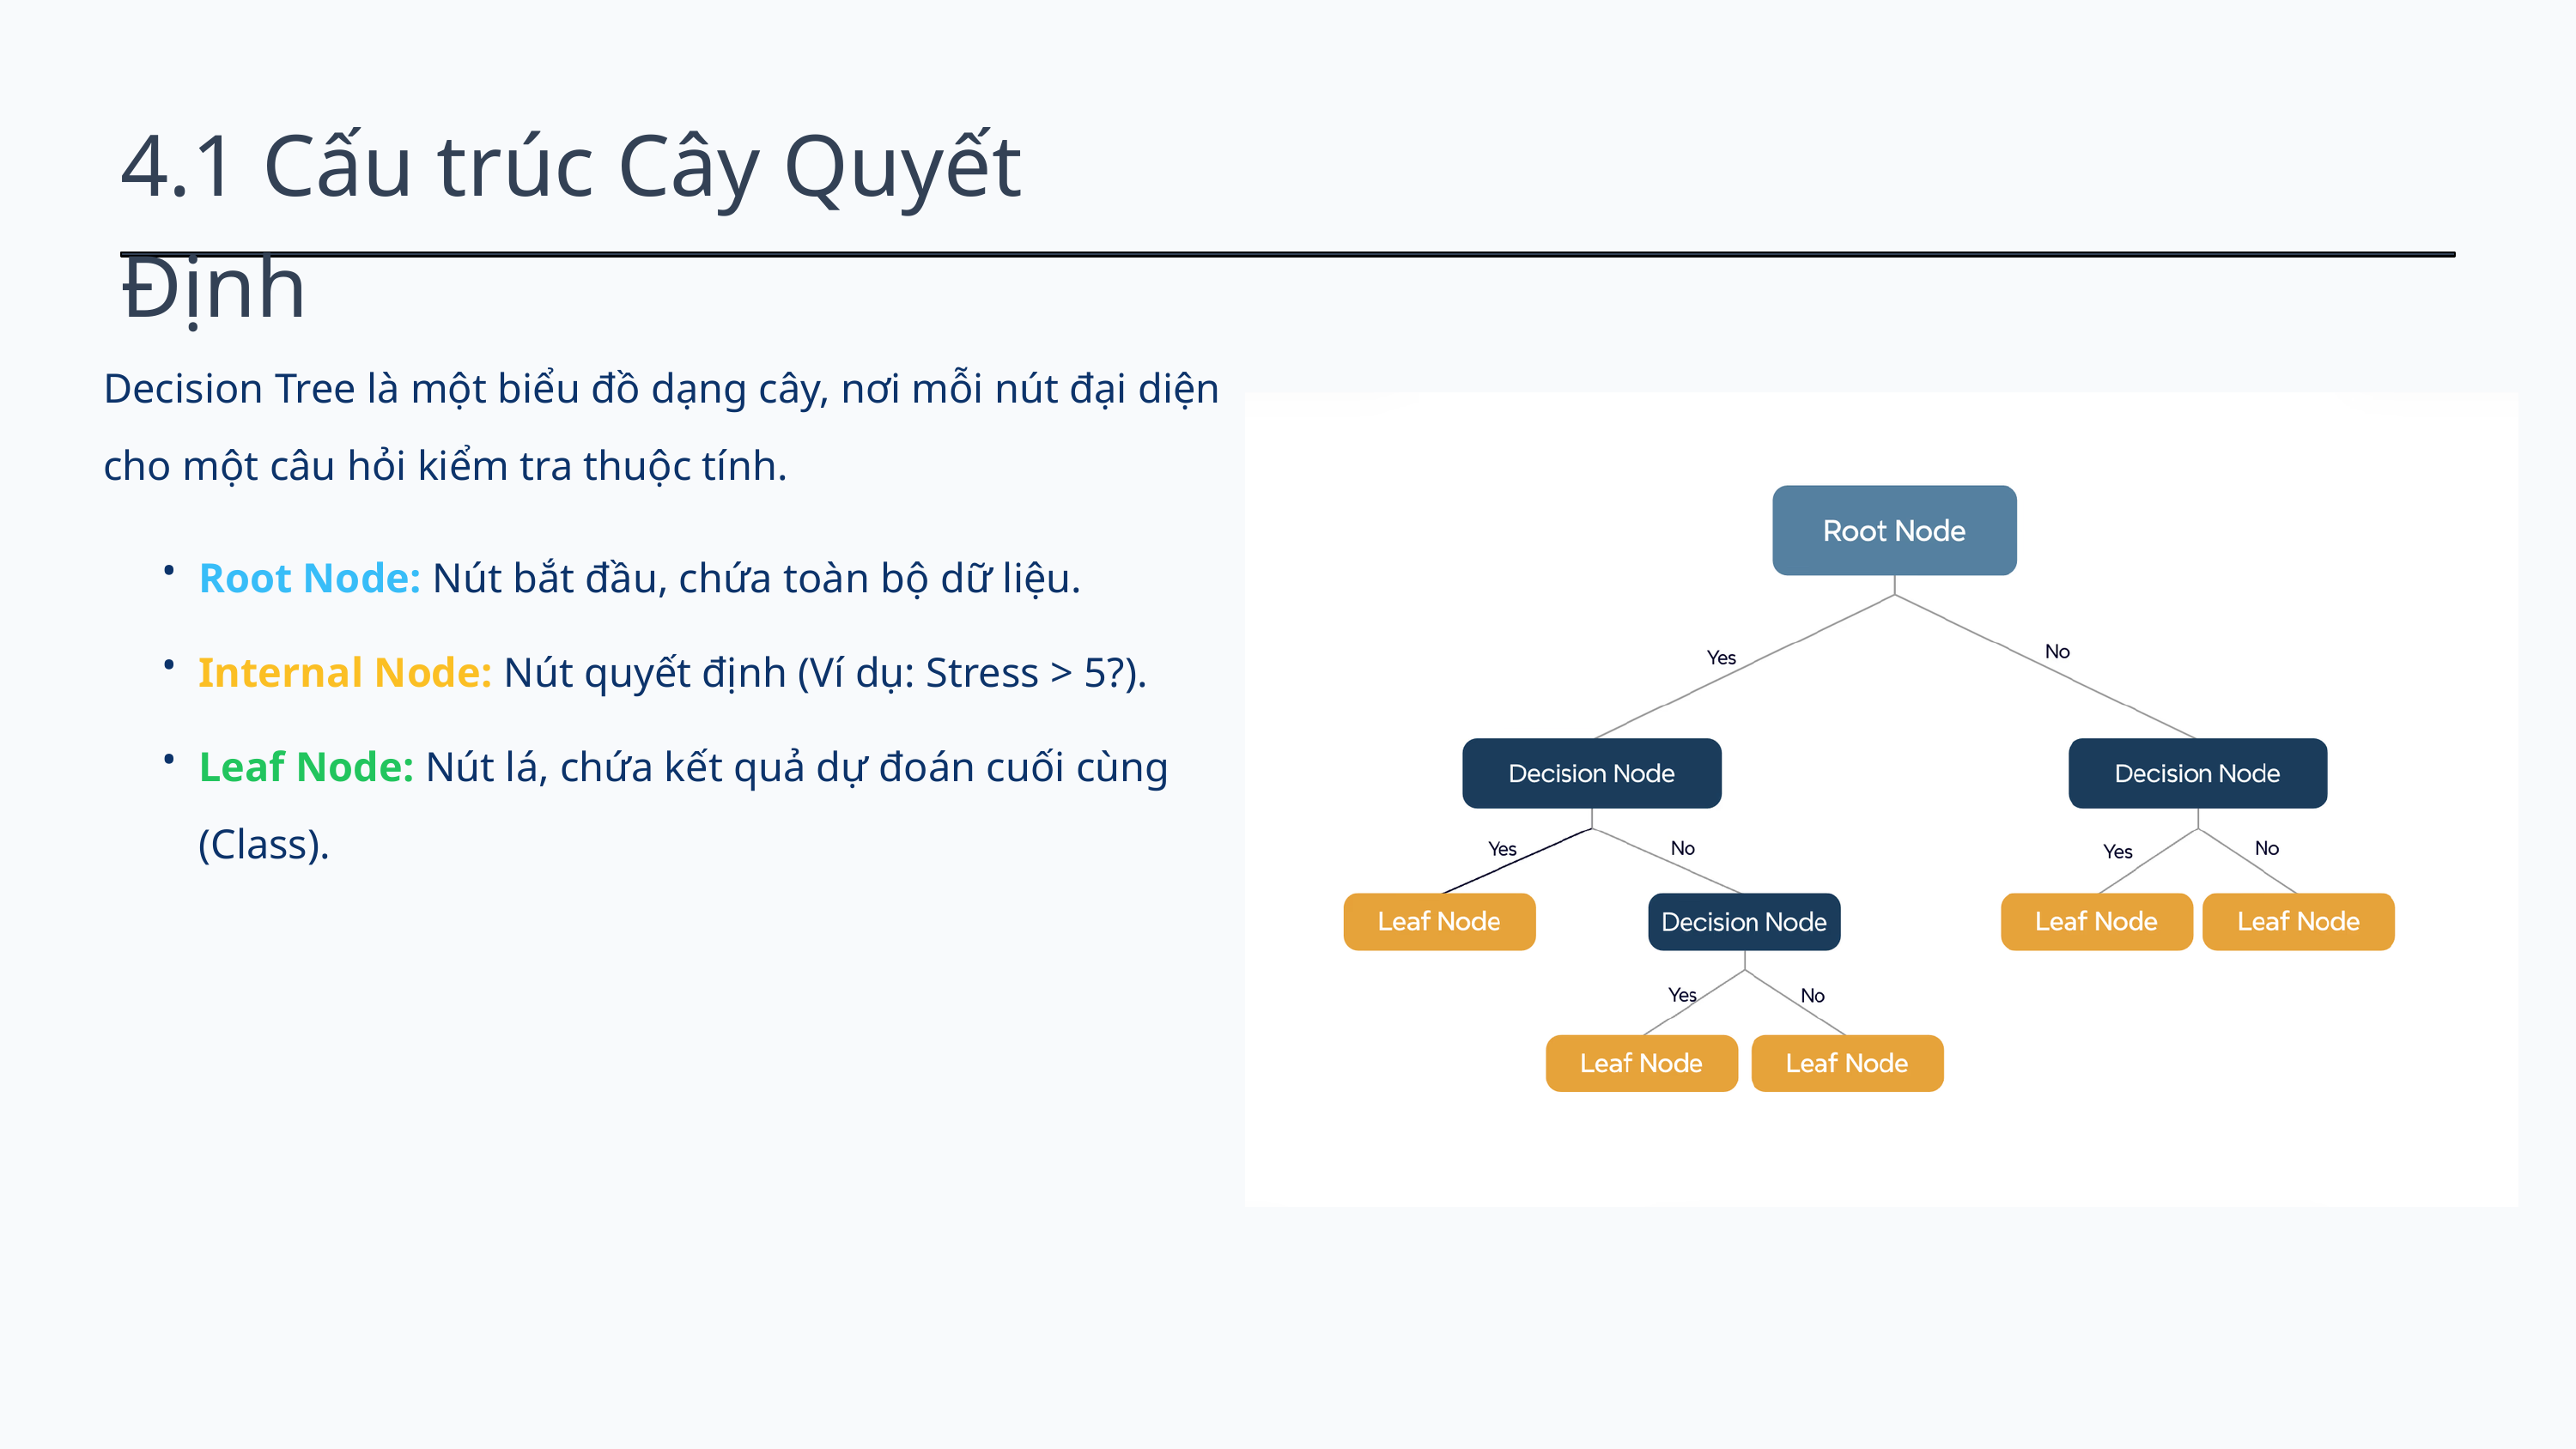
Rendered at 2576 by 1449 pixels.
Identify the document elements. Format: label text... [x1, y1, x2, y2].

text_box 4.1 Cấu trúc Cây Quyết Định [120, 264, 1086, 334]
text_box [120, 252, 2456, 257]
text_box Root Node: Nút bắt đầu, chứa toàn bộ dữ liệu. [198, 523, 1230, 601]
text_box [1244, 392, 2519, 1207]
text_box Decision Tree là một biểu đồ dạng cây, nơi mỗi nút đại diện cho một câu hỏi kiểm tra thuộc tính. [103, 334, 1230, 489]
text_box 4.1 Cấu trúc Cây Quyết Định [120, 91, 1086, 252]
text_box • [161, 733, 185, 783]
text_box • [161, 544, 185, 593]
text_box Internal Node: Nút quyết định (Ví dụ: Stress > 5?). [198, 617, 1230, 695]
text_box • [161, 639, 185, 688]
text_box Leaf Node: Nút lá, chứa kết quả dự đoán cuối cùng (Class). [198, 712, 1230, 867]
